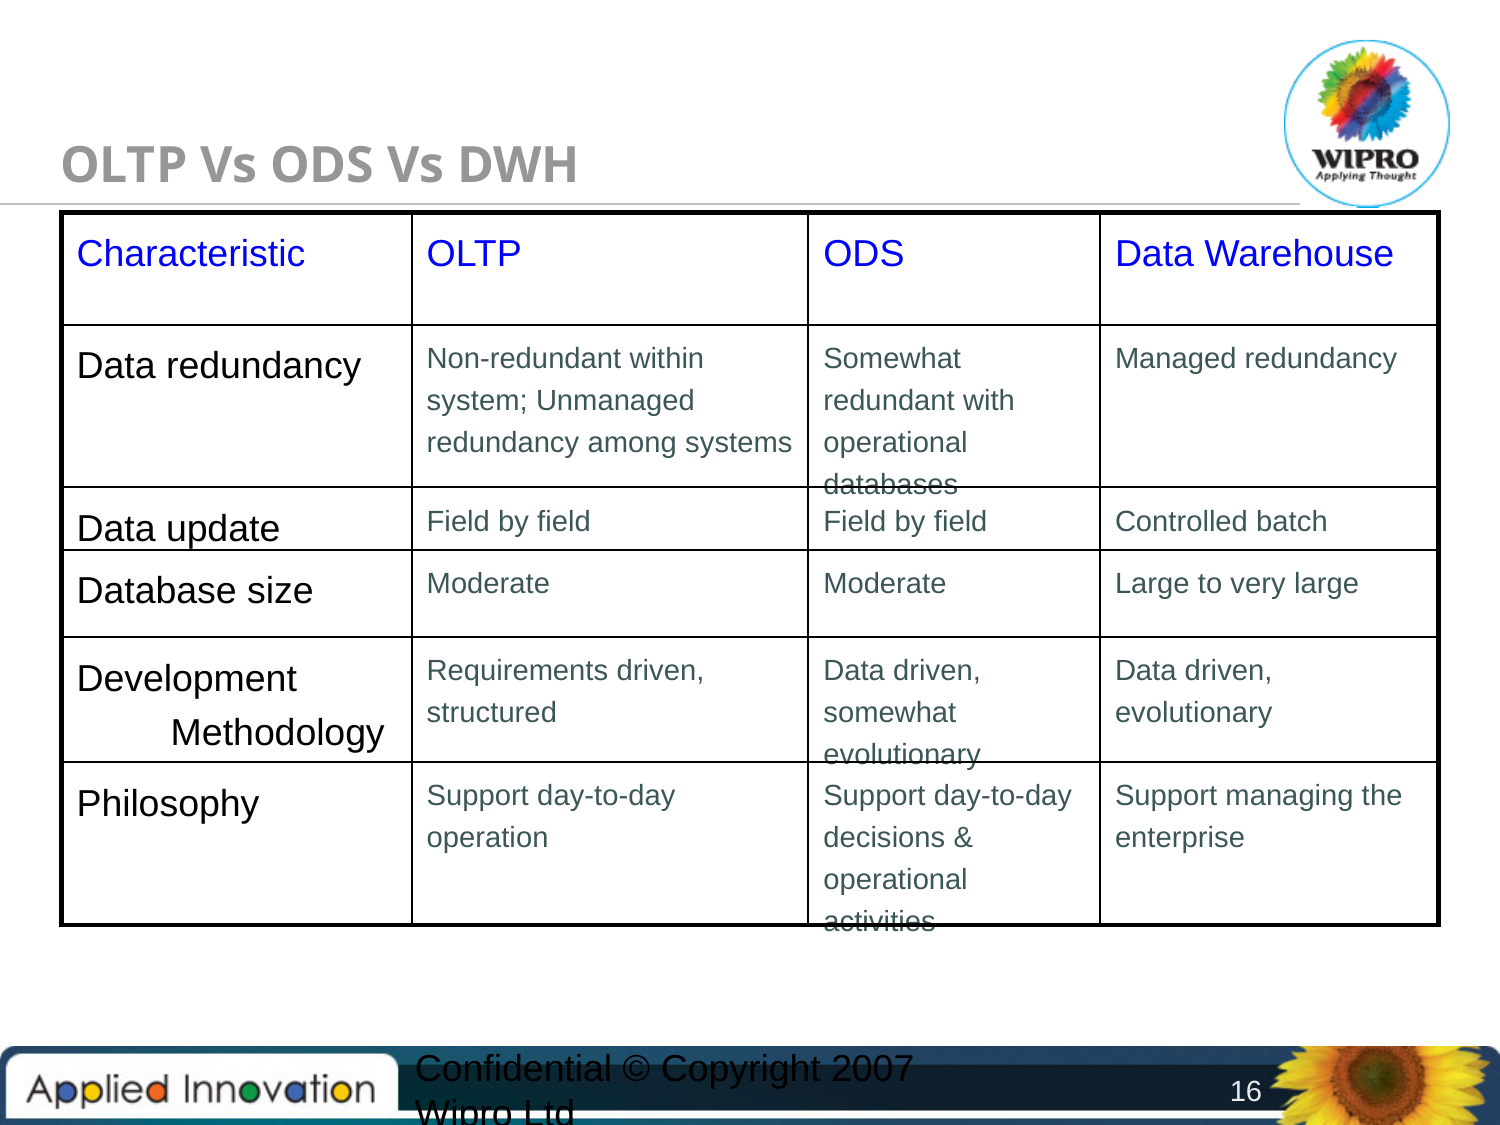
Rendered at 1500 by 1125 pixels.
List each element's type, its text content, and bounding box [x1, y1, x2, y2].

picture [1284, 37, 1450, 208]
footer Confidential © Copyright 2007 Wipro Ltd [399, 1057, 975, 1121]
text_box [61, 212, 1439, 926]
picture [0, 1046, 1500, 1125]
picture [527, 1121, 541, 1125]
title OLTP Vs ODS Vs DWH [0, 24, 1300, 200]
